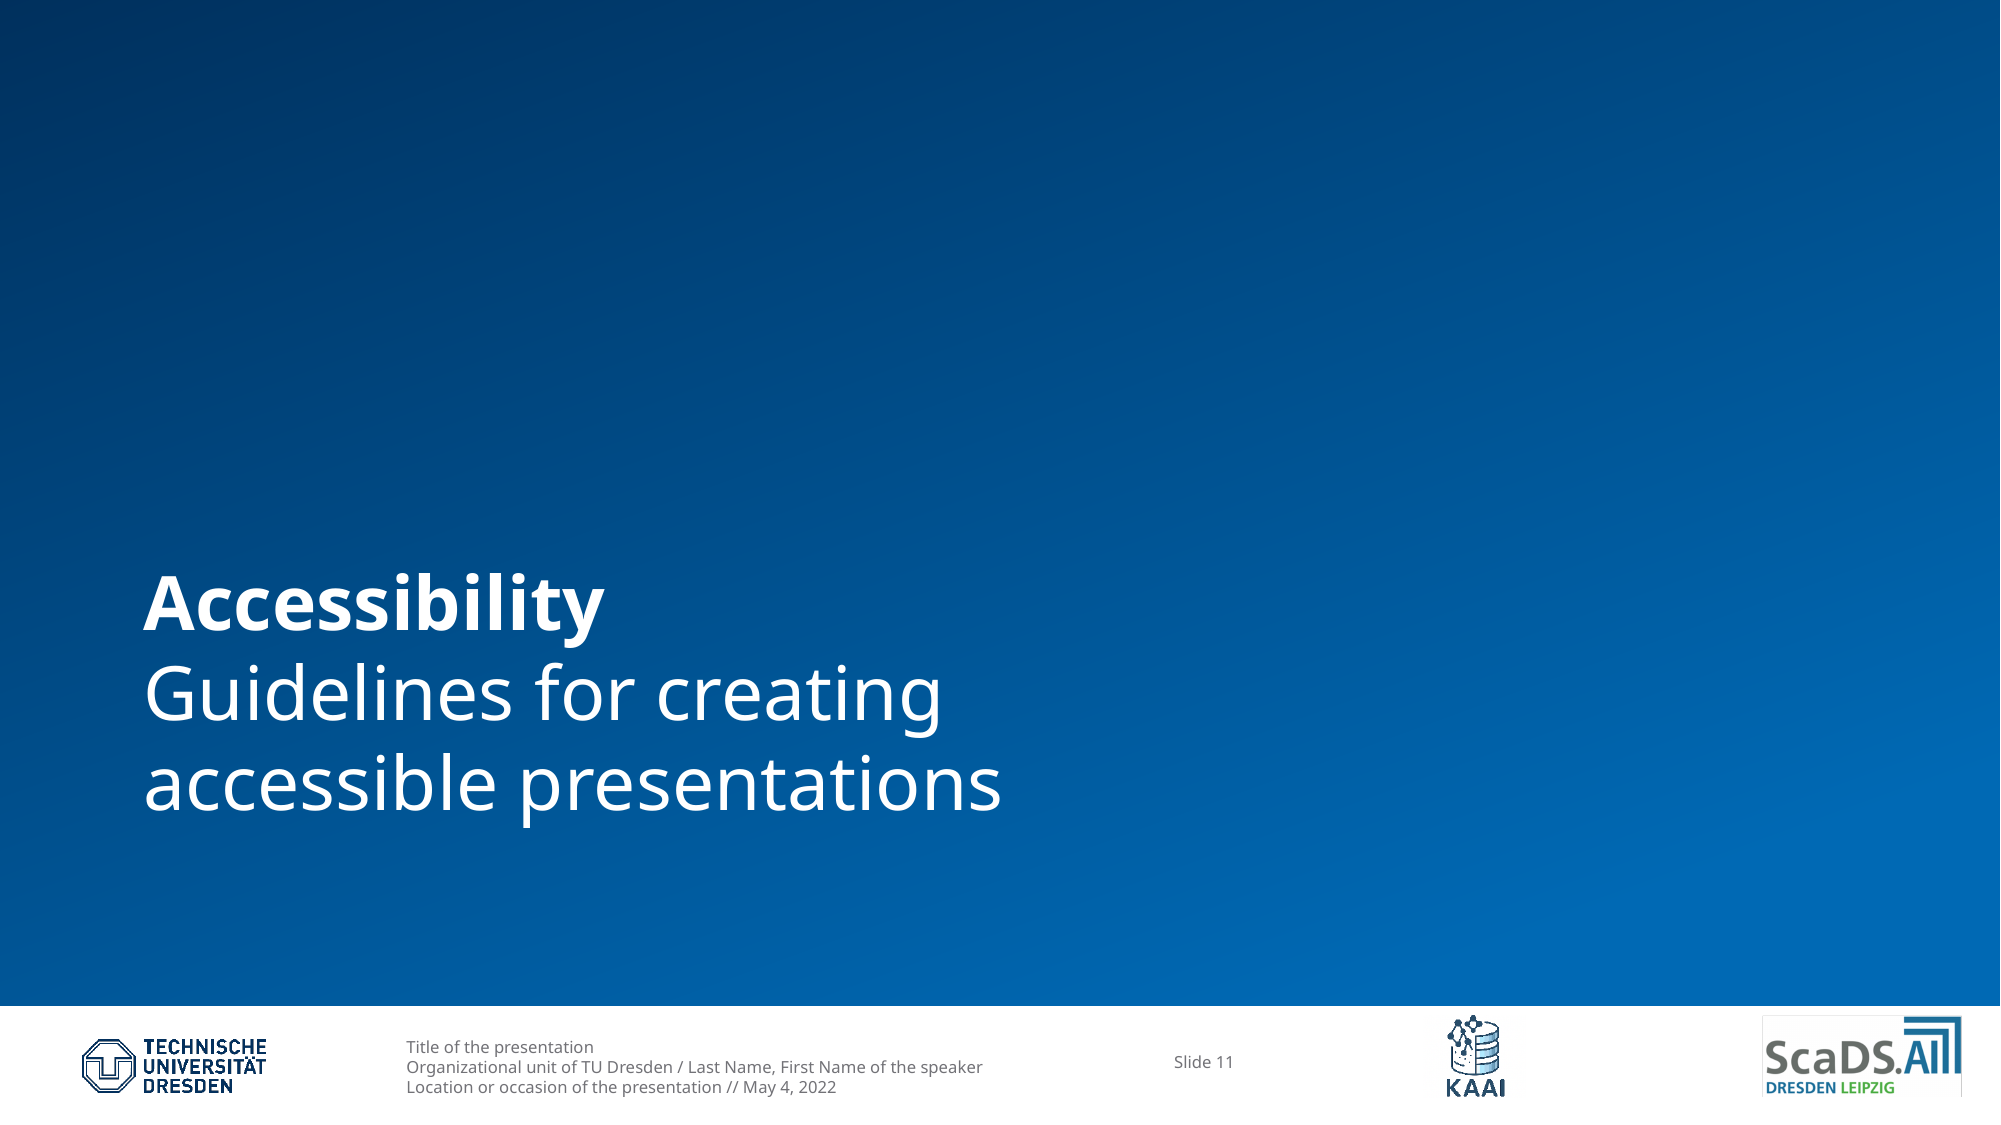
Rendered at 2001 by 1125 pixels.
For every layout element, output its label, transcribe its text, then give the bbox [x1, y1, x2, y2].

title Accessibility Guidelines for creating accessible presentations [143, 555, 1182, 829]
picture [1761, 1014, 1963, 1098]
picture [1423, 1015, 1526, 1098]
picture [82, 1039, 266, 1093]
